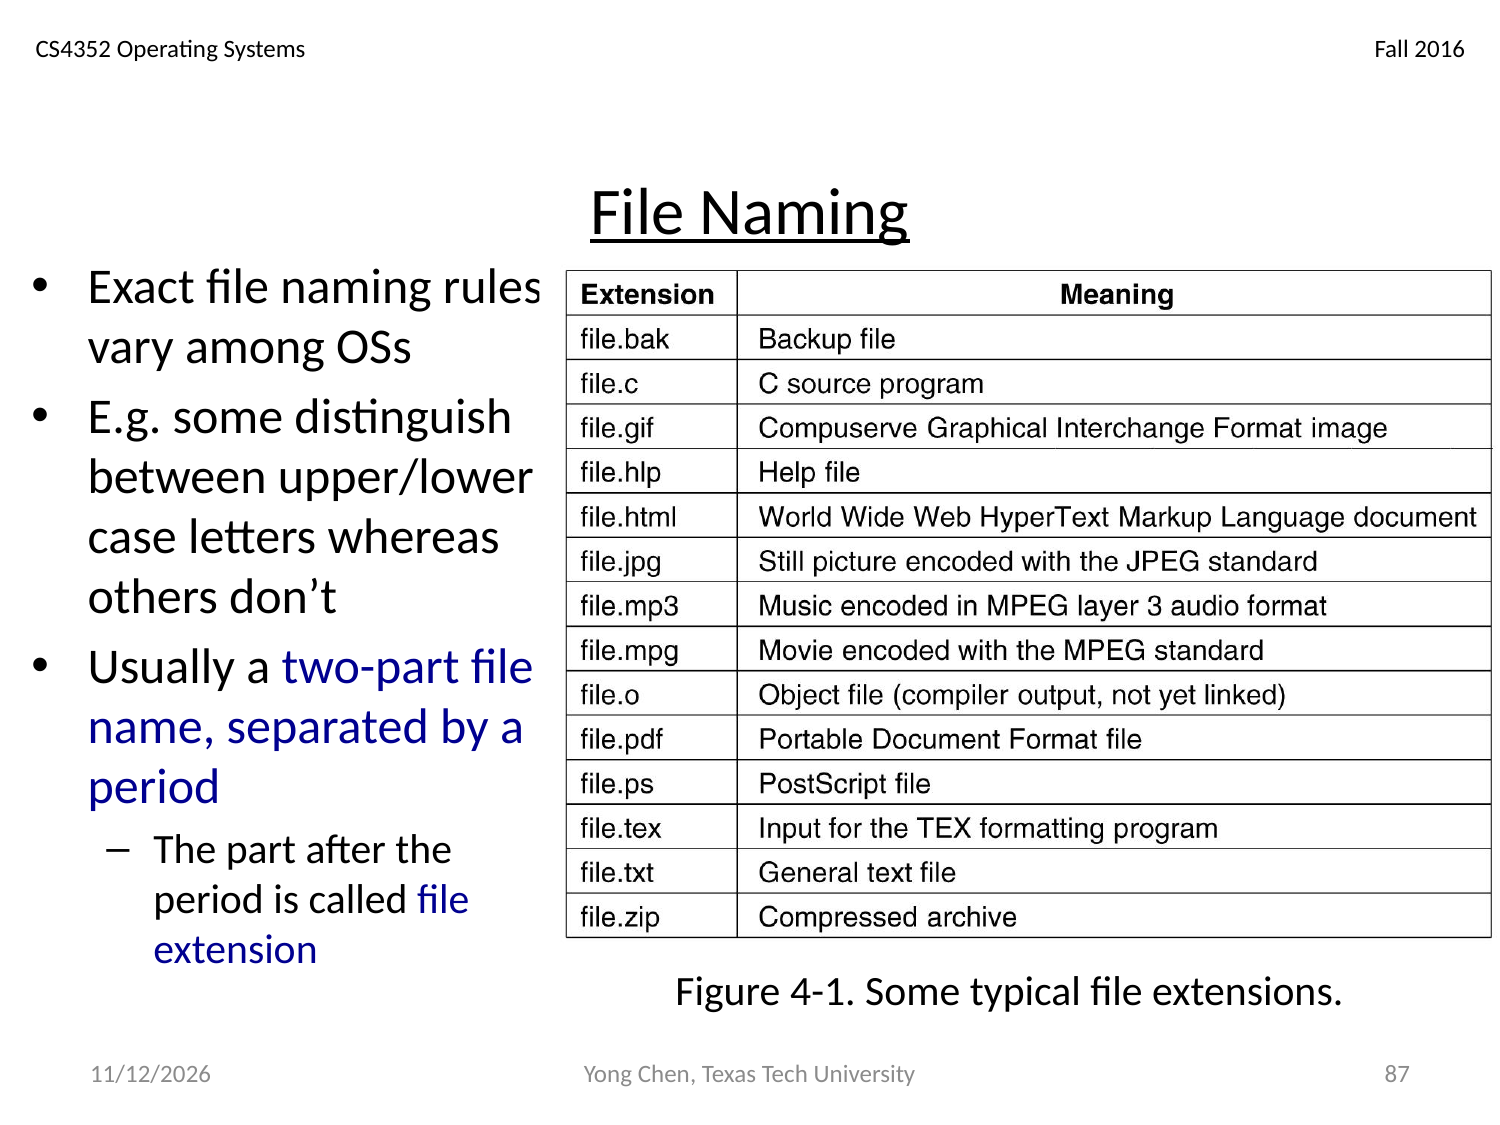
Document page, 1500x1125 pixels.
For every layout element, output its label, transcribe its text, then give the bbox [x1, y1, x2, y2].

picture [538, 246, 1500, 957]
footer Yong Chen, Texas Tech University [512, 1058, 988, 1103]
text_box Figure 4-1. Some typical file extensions. [498, 956, 1500, 1058]
list Exact file naming rules vary among OSs E.g. some distinguish between upper/lower case letters whereas others don’t Usually a two-part file name, separated by a period The part after the period is called file extension [16, 246, 533, 1032]
title File Naming [75, 160, 1425, 263]
slide_number 87 [1074, 1058, 1425, 1103]
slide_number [75, 1042, 425, 1103]
